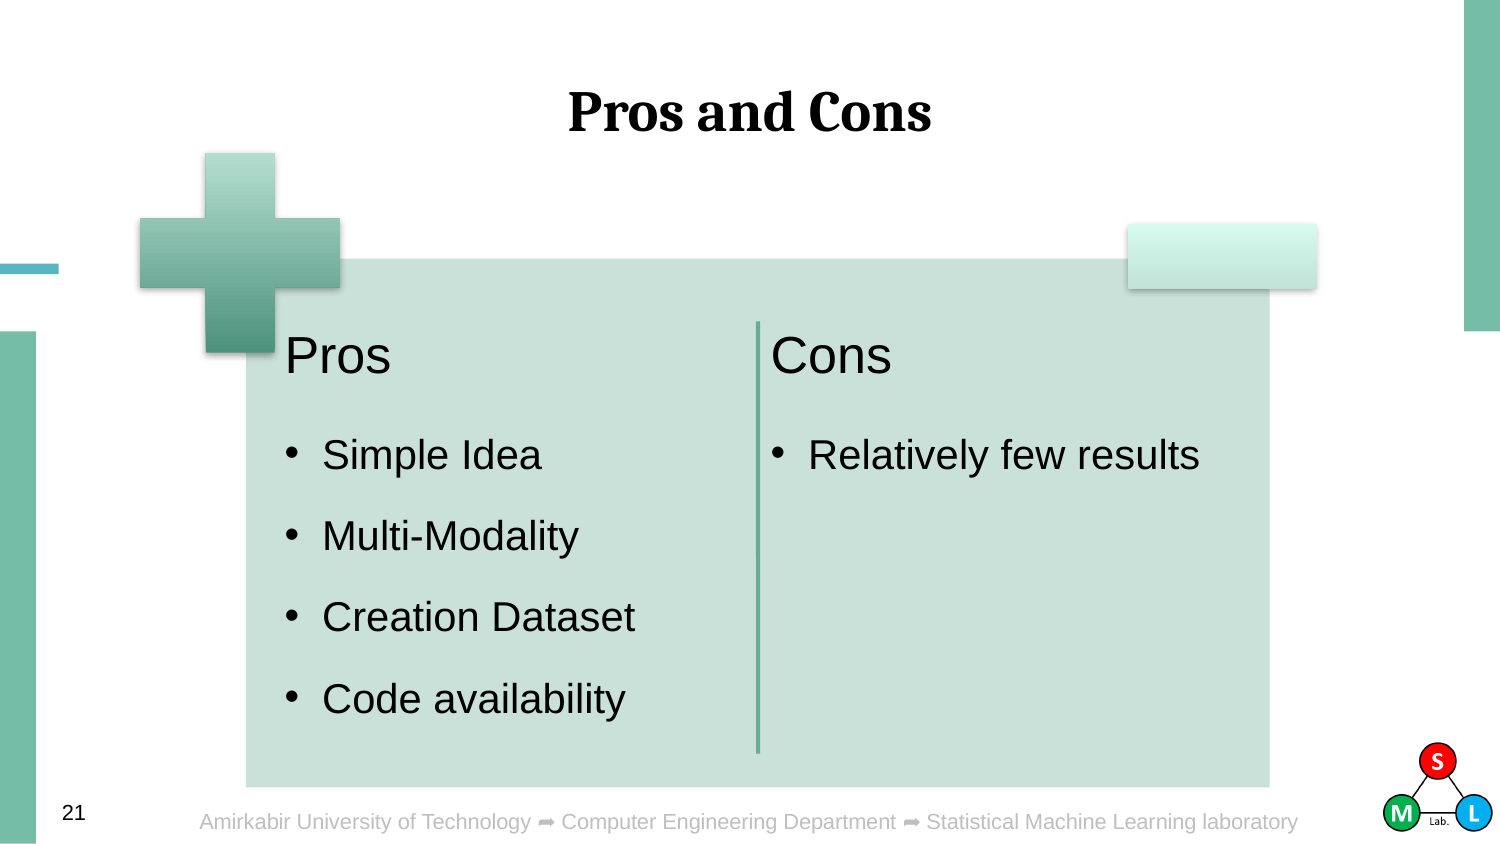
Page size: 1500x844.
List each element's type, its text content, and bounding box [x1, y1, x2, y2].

picture [1374, 737, 1500, 833]
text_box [81, 147, 1376, 793]
title Pros and Cons [124, 61, 1376, 146]
